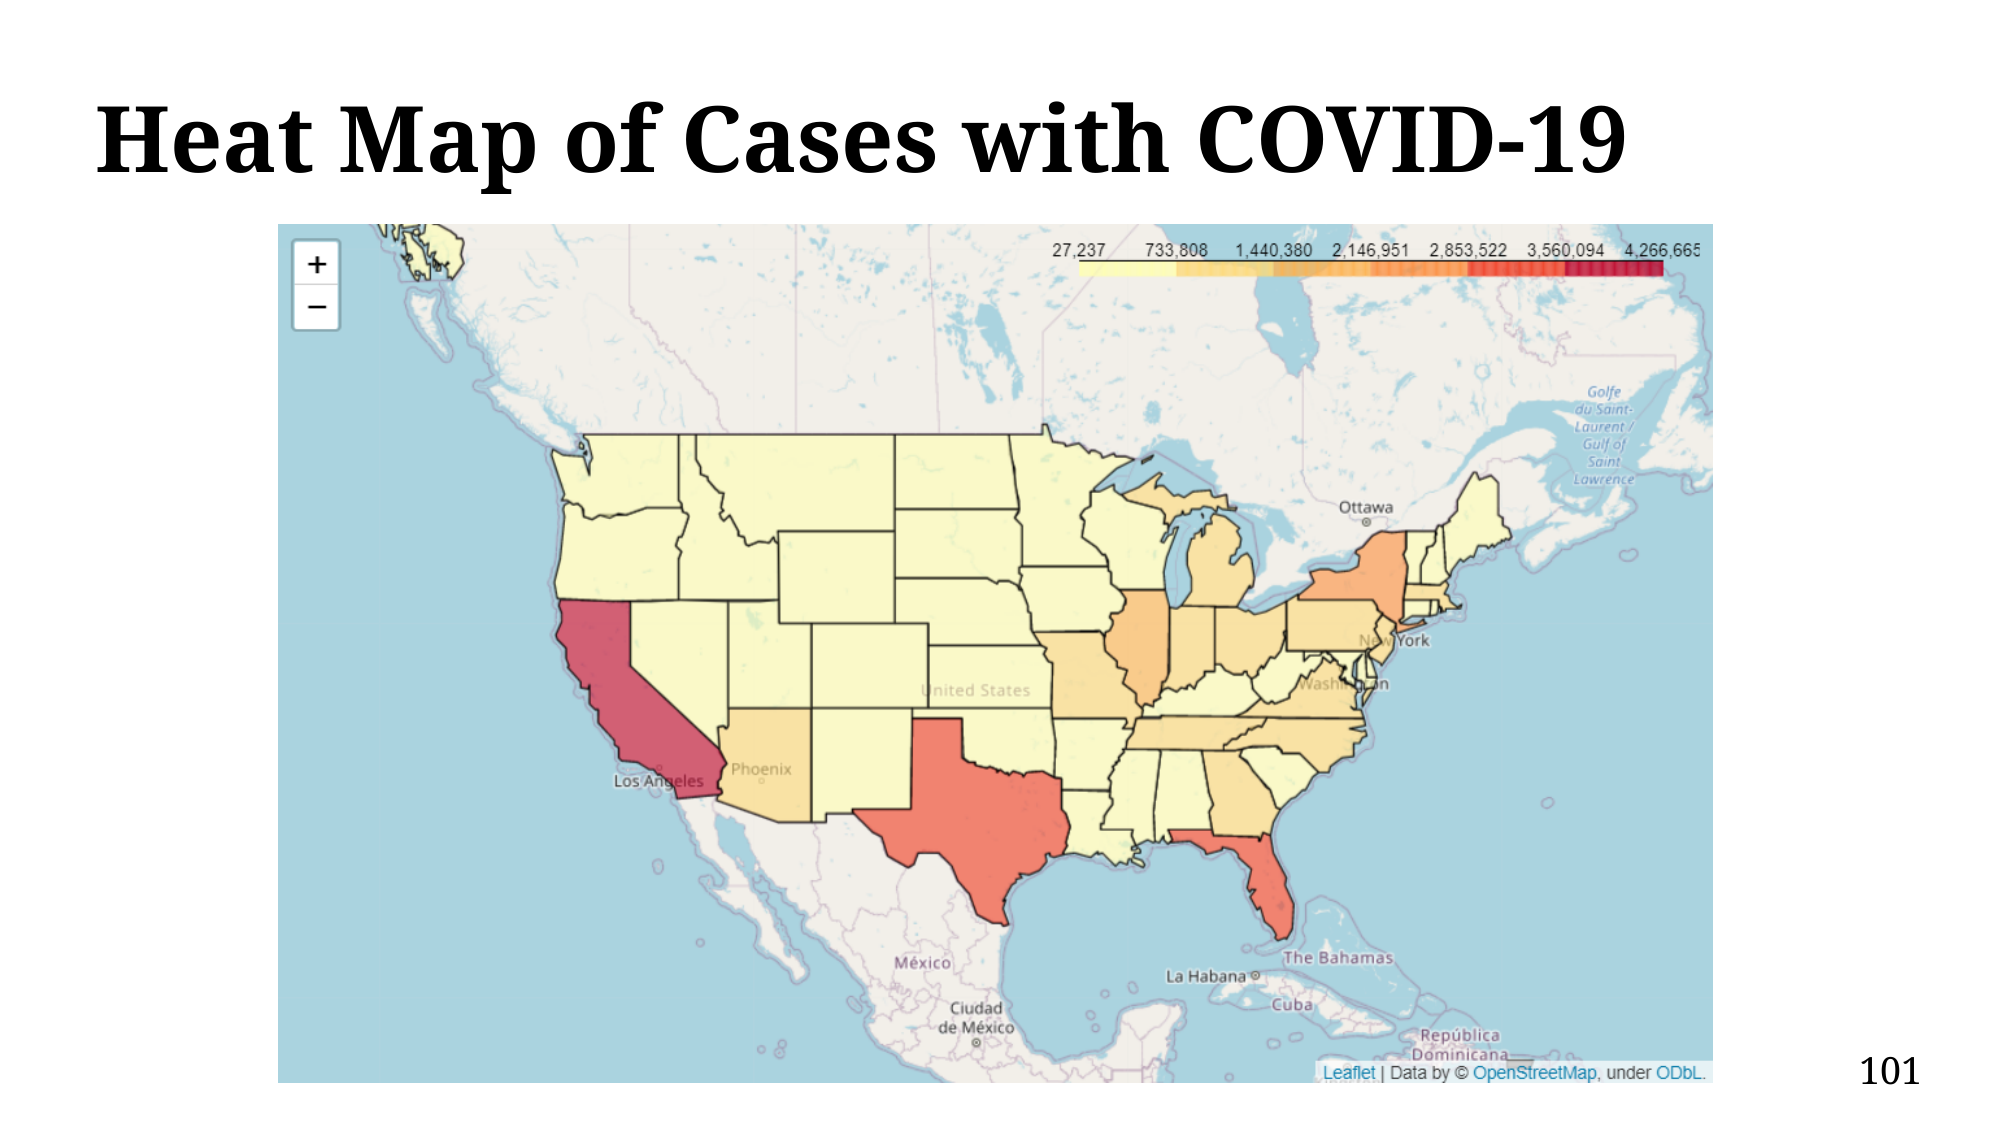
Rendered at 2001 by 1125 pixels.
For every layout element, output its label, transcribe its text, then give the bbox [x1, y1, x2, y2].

picture [278, 224, 1713, 1083]
title Heat Map of Cases with COVID-19 [80, 59, 1920, 225]
slide_number 101 [1487, 1042, 1938, 1103]
